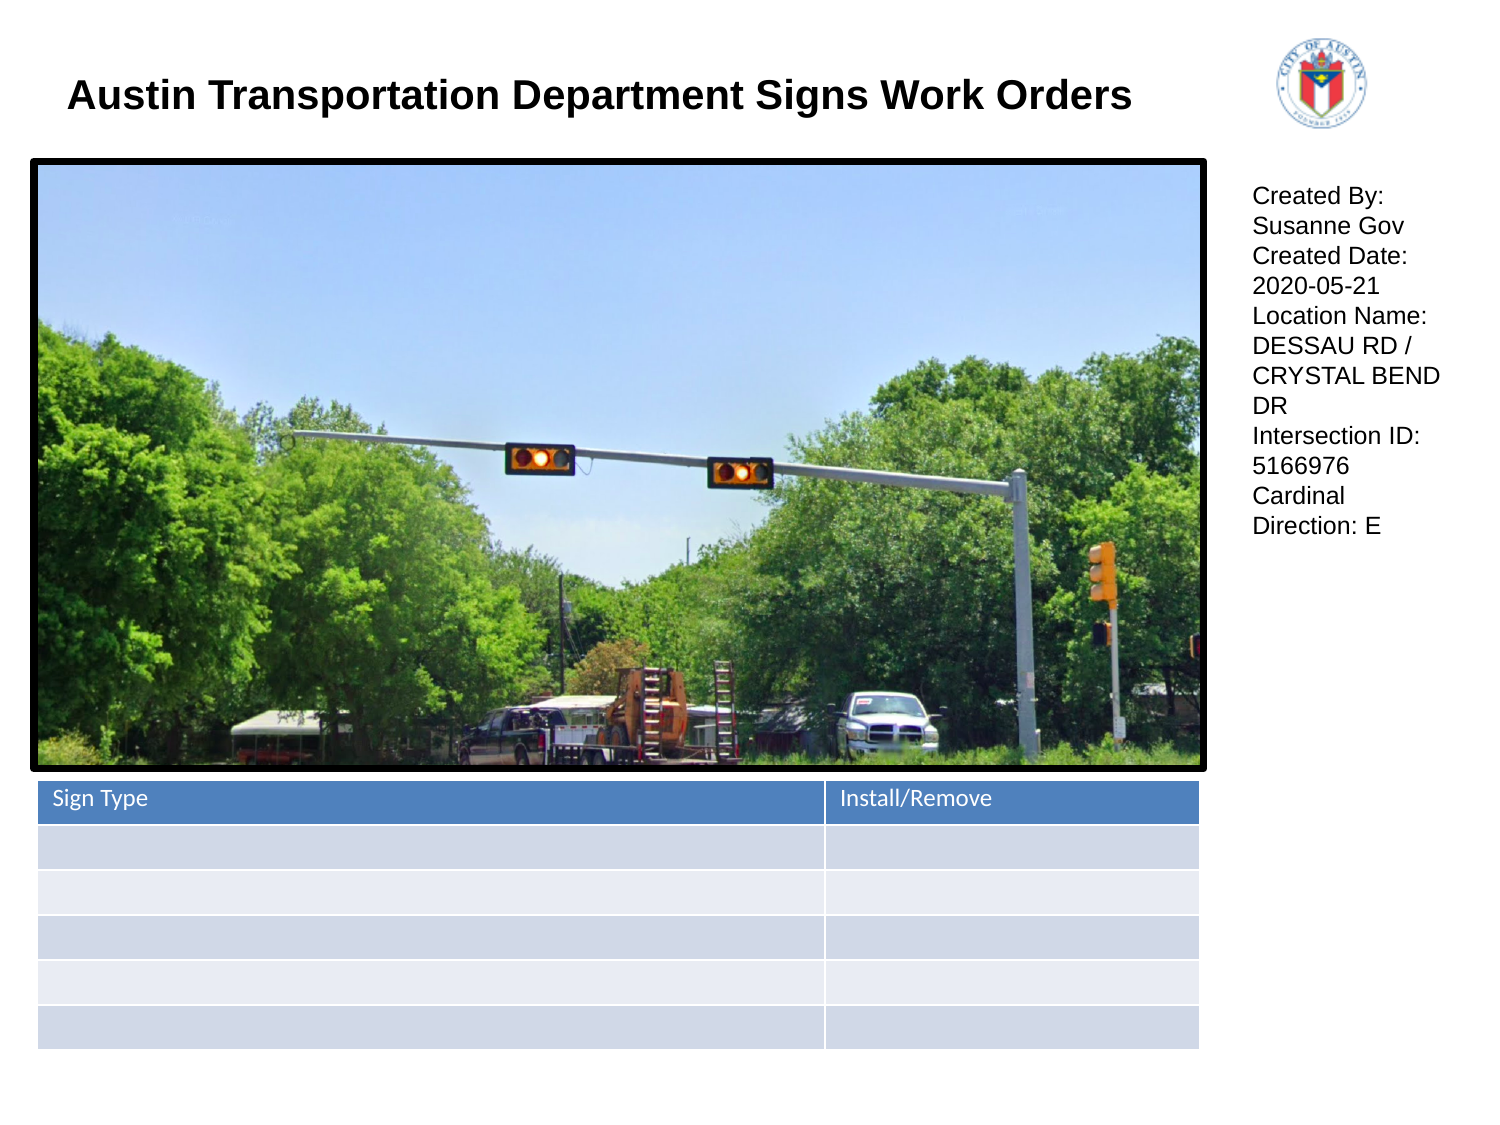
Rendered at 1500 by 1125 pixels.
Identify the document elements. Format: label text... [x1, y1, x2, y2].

text_box Austin Transportation Department Signs Work Orders [51, 60, 1149, 125]
table_cell [38, 961, 824, 1004]
table_cell [826, 871, 1199, 914]
table_cell [826, 916, 1199, 959]
picture [1274, 37, 1369, 132]
table_cell [826, 961, 1199, 1004]
table_cell [38, 916, 824, 959]
table_cell [38, 871, 824, 914]
table_header Install/Remove [826, 781, 1199, 824]
table_cell [38, 1006, 824, 1049]
table_cell [826, 1006, 1199, 1049]
picture [37, 164, 1201, 766]
table_cell [826, 826, 1199, 869]
table_header Sign Type [38, 781, 824, 824]
text_box Created By: Susanne Gov Created Date: 2020-05-21 Location Name: DESSAU RD / CRYSTAL BEND DR Intersection ID: 5166976 Cardinal Direction: E [1237, 172, 1463, 547]
table_cell [38, 826, 824, 869]
